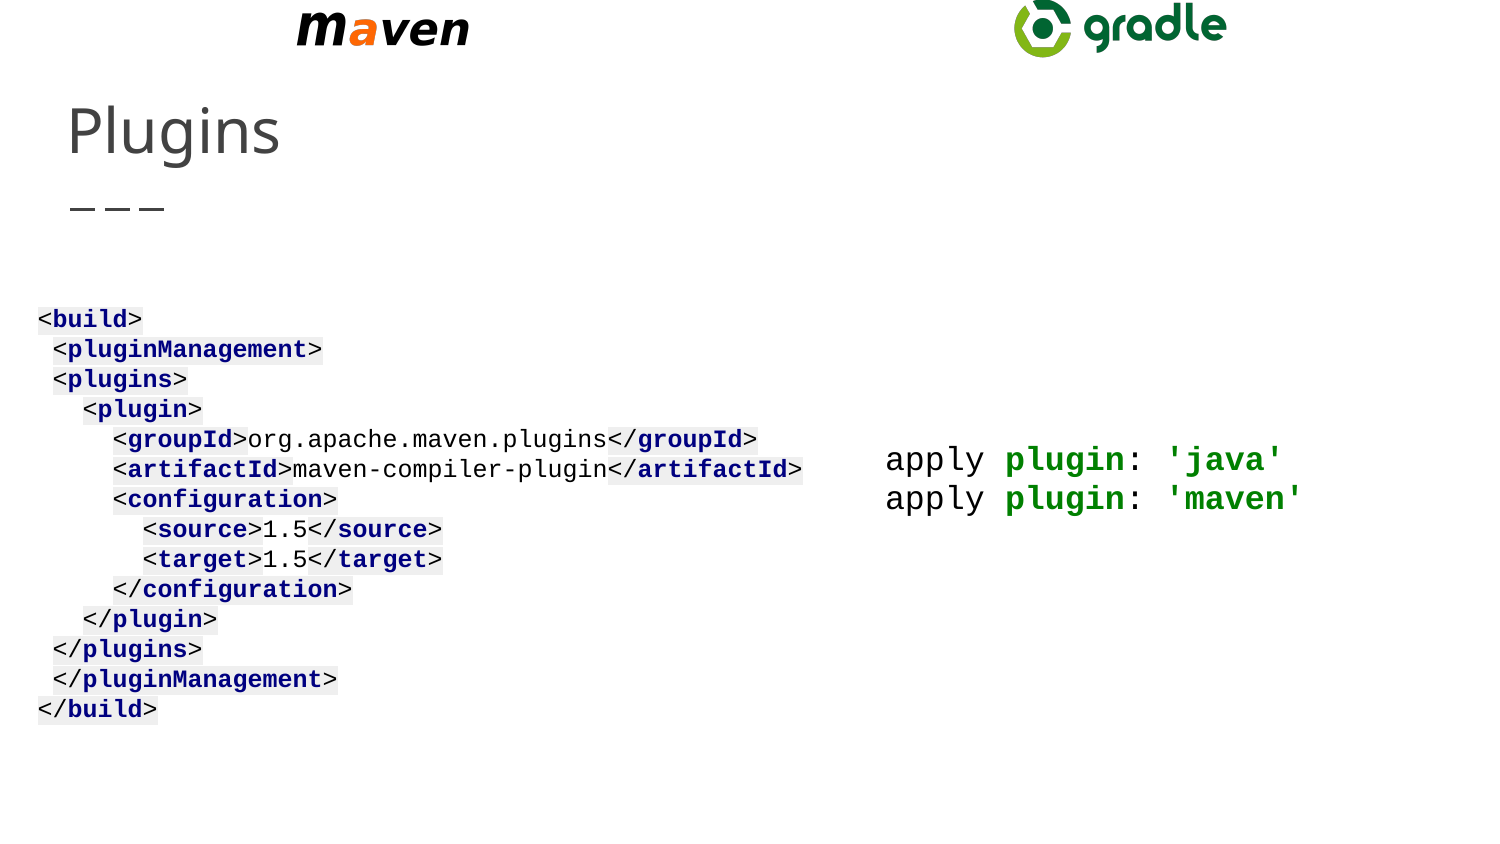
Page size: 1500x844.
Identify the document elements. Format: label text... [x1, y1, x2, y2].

text_box <build> <pluginManagement> <plugins> <plugin> <groupId>org.apache.maven.plugins</groupId> <artifactId>maven-compiler-plugin</artifactId> <configuration> <source>1.5</source> <target>1.5</target> </configuration> </plugin> </plugins> </pluginManagement> </build> [22, 181, 828, 844]
picture [1014, 0, 1227, 60]
picture [249, 0, 509, 60]
title Plugins [51, 61, 1449, 182]
text_box apply plugin: 'java' apply plugin: 'maven' [869, 249, 1400, 742]
